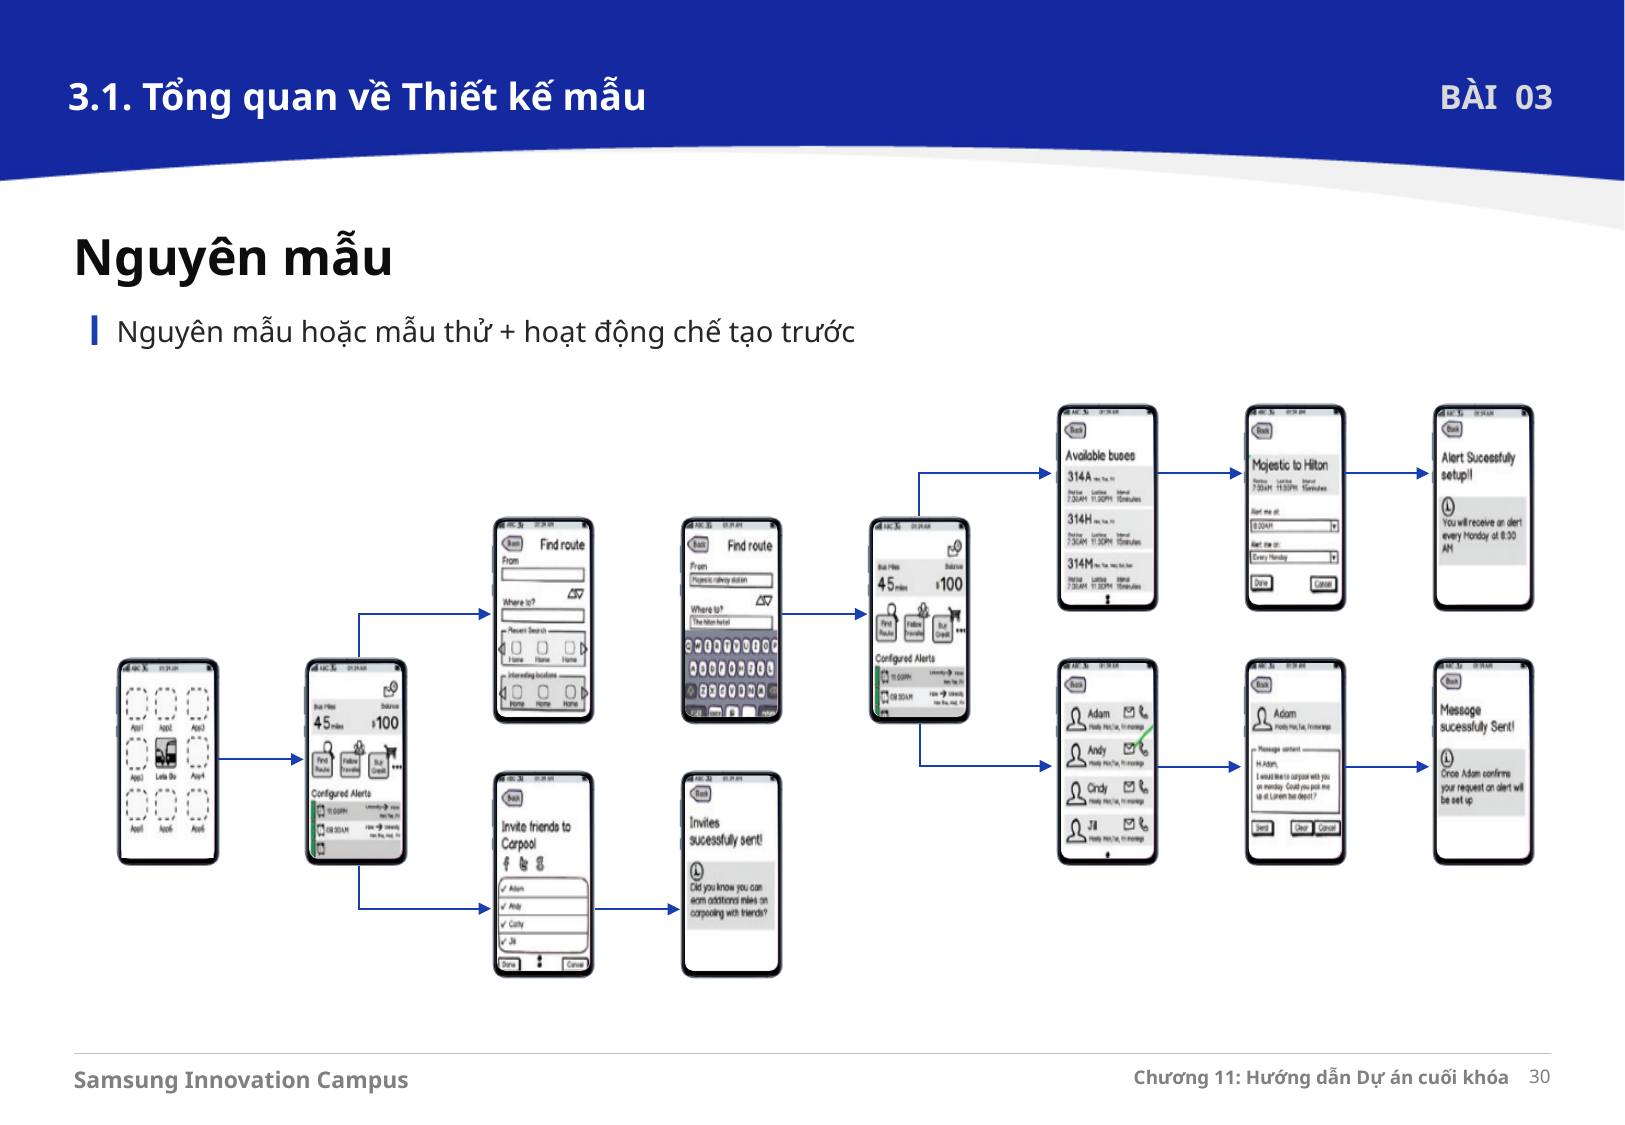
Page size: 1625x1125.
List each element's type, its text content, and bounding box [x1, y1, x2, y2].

text_box Nguyên mẫu [73, 224, 1552, 287]
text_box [83, 392, 1565, 989]
picture [0, 0, 1625, 1125]
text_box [68, 73, 1554, 119]
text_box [91, 313, 1533, 349]
